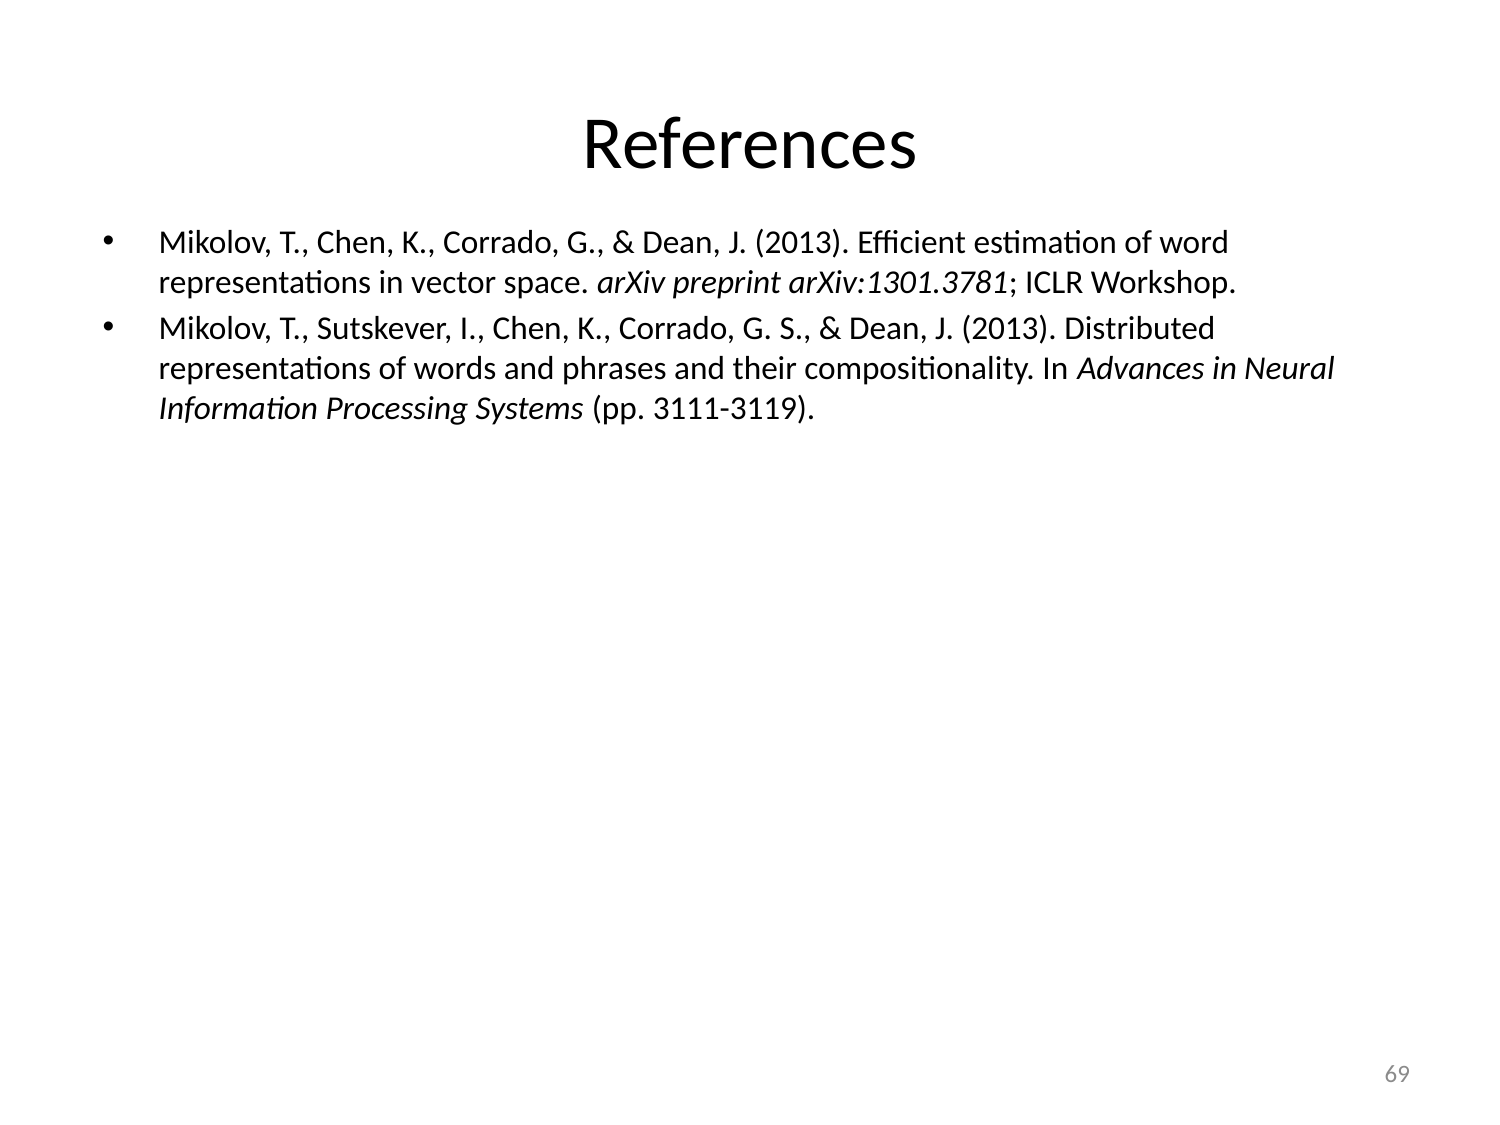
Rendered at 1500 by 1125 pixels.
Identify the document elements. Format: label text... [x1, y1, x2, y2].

title References [75, 45, 1425, 233]
list Mikolov, T., Chen, K., Corrado, G., & Dean, J. (2013). Efficient estimation of word representations in vector space. arXiv preprint arXiv:1301.3781; ICLR Workshop. Mikolov, T., Sutskever, I., Chen, K., Corrado, G. S., & Dean, J. (2013). Distributed representations of words and phrases and their compositionality. In Advances in Neural Information Processing Systems (pp. 3111-3119). [87, 212, 1438, 955]
slide_number 69 [1074, 1042, 1425, 1103]
